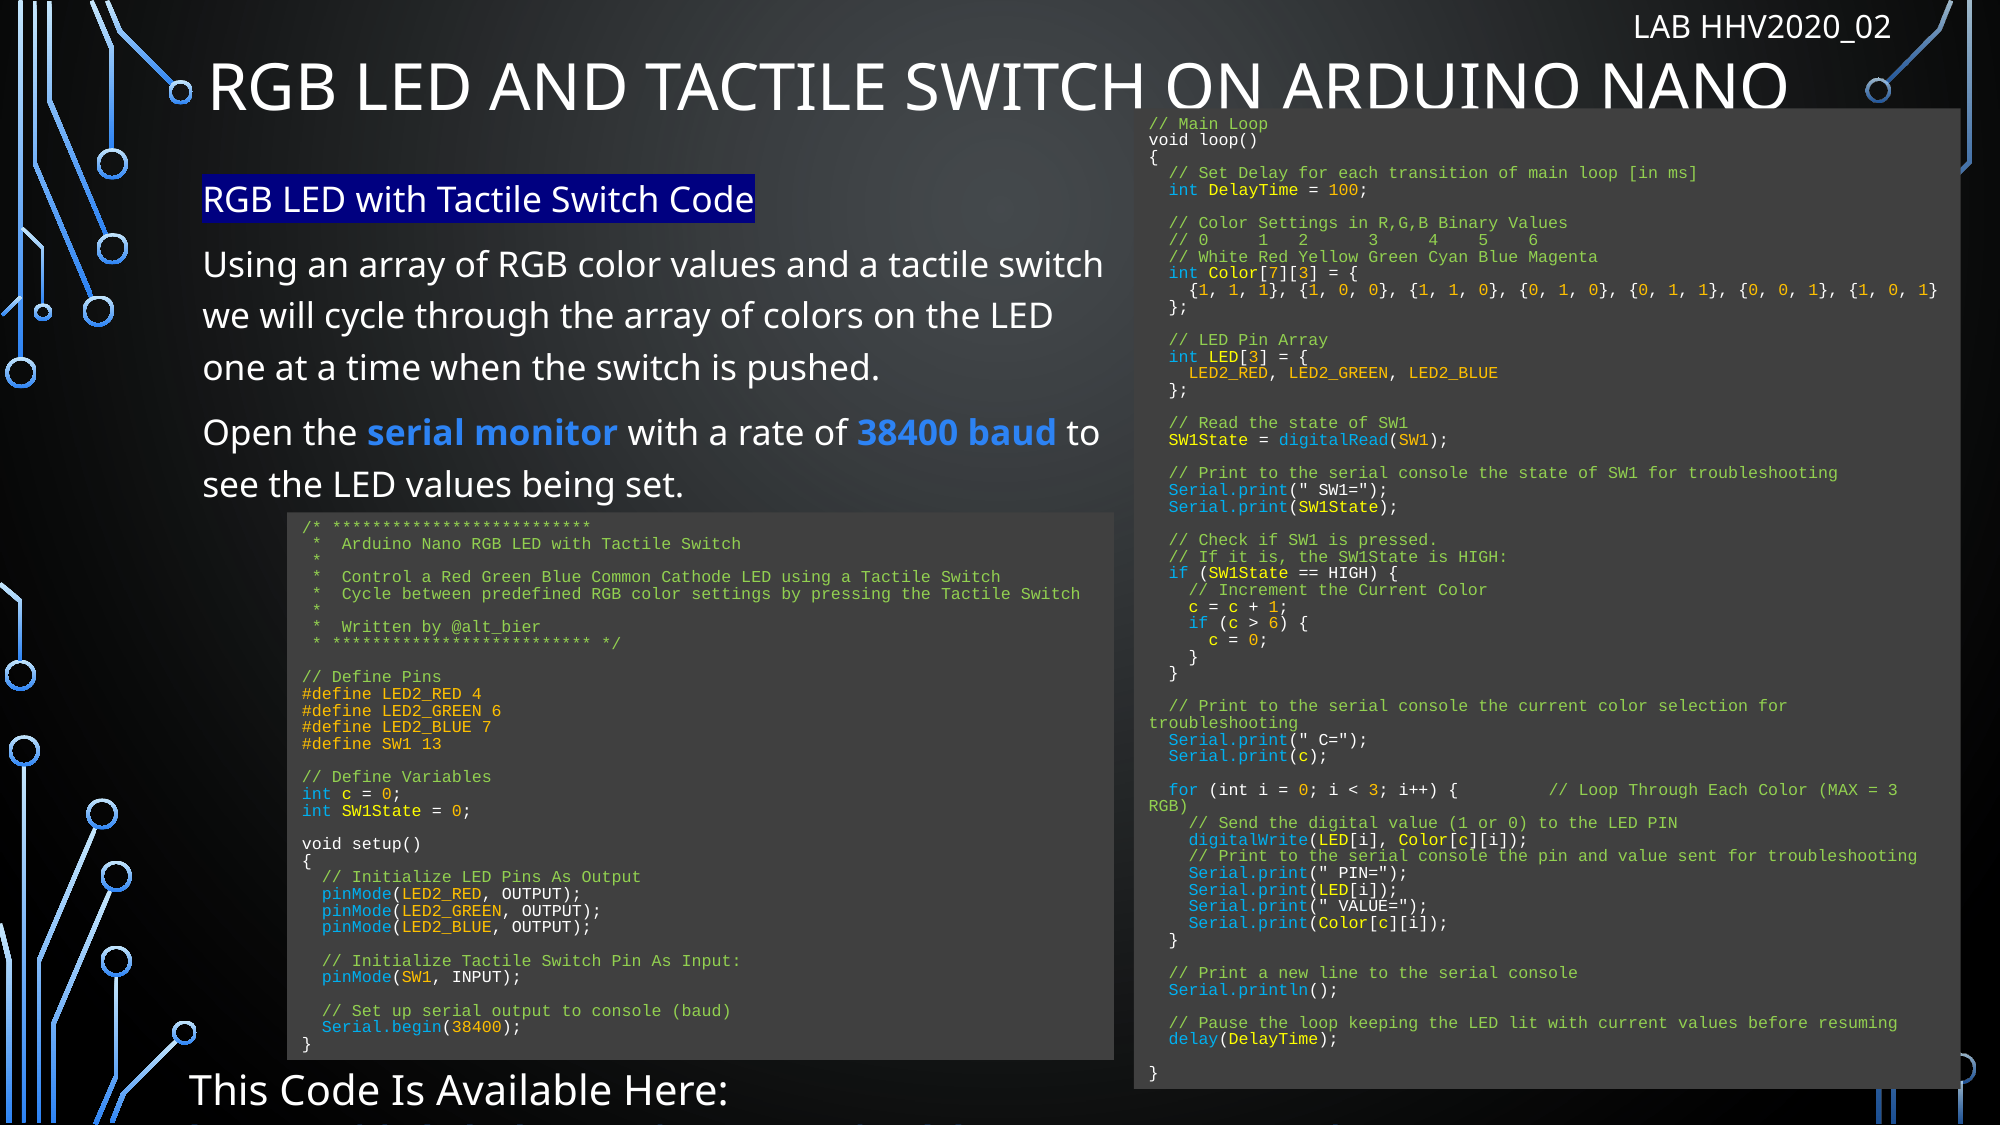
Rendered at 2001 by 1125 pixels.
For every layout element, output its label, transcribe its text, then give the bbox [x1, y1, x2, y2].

text_box LAB HHV2020_02 [1591, 3, 1908, 54]
title RGB LED and Tactile Switch on Arduino Nano [187, 37, 1813, 140]
text_box This Code Is Available Here: https://github.com/gowenrw/BSidesDFW_2020_HHV/ [174, 1056, 1857, 1125]
text_box /* ************************** * Arduino Nano RGB LED with Tactile Switch * * Control a Red Green Blue Common Cathode LED using a Tactile Switch * Cycle between predefined RGB color settings by pressing the Tactile Switch * * Written by @alt_bier * ************************** */ // Define Pins #define LED2_RED 4 #define LED2_GREEN 6 #define LED2_BLUE 7 #define SW1 13 // Define Variables int c = 0; int SW1State = 0; void setup() { // Initialize LED Pins As Output pinMode(LED2_RED, OUTPUT); pinMode(LED2_GREEN, OUTPUT); pinMode(LED2_BLUE, OUTPUT); // Initialize Tactile Switch Pin As Input: pinMode(SW1, INPUT); // Set up serial output to console (baud) Serial.begin(38400); } [287, 512, 1114, 1056]
text_box // Main Loop void loop() { // Set Delay for each transition of main loop [in ms] int DelayTime = 100; // Color Settings in R,G,B Binary Values // 0 1 2 3 4 5 6 // White Red Yellow Green Cyan Blue Magenta int Color[7][3] = { {1, 1, 1}, {1, 0, 0}, {1, 1, 0}, {0, 1, 0}, {0, 1, 1}, {0, 0, 1}, {1, 0, 1} }; // LED Pin Array int LED[3] = { LED2_RED, LED2_GREEN, LED2_BLUE }; // Read the state of SW1 SW1State = digitalRead(SW1); // Print to the serial console the state of SW1 for troubleshooting Serial.print(" SW1="); Serial.print(SW1State); // Check if SW1 is pressed. // If it is, the SW1State is HIGH: if (SW1State == HIGH) { // Increment the Current Color c = c + 1; if (c > 6) { c = 0; } } // Print to the serial console the current color selection for troubleshooting Serial.print(" C="); Serial.print(c); for (int i = 0; i < 3; i++) { // Loop Through Each Color (MAX = 3 RGB) // Send the digital value (1 or 0) to the LED PIN digitalWrite(LED[i], Color[c][i]); // Print to the serial console the pin and value sent for troubleshooting Serial.print(" PIN="); Serial.print(LED[i]); Serial.print(" VALUE="); Serial.print(Color[c][i]); } // Print a new line to the serial console Serial.println(); // Pause the loop keeping the LED lit with current values before resuming delay(DelayTime); } [1133, 108, 1961, 1089]
list RGB LED with Tactile Switch Code Using an array of RGB color values and a tactile switch we will cycle through the array of colors on the LED one at a time when the switch is pushed. Open the serial monitor with a rate of 38400 baud to see the LED values being set. [187, 160, 1133, 513]
